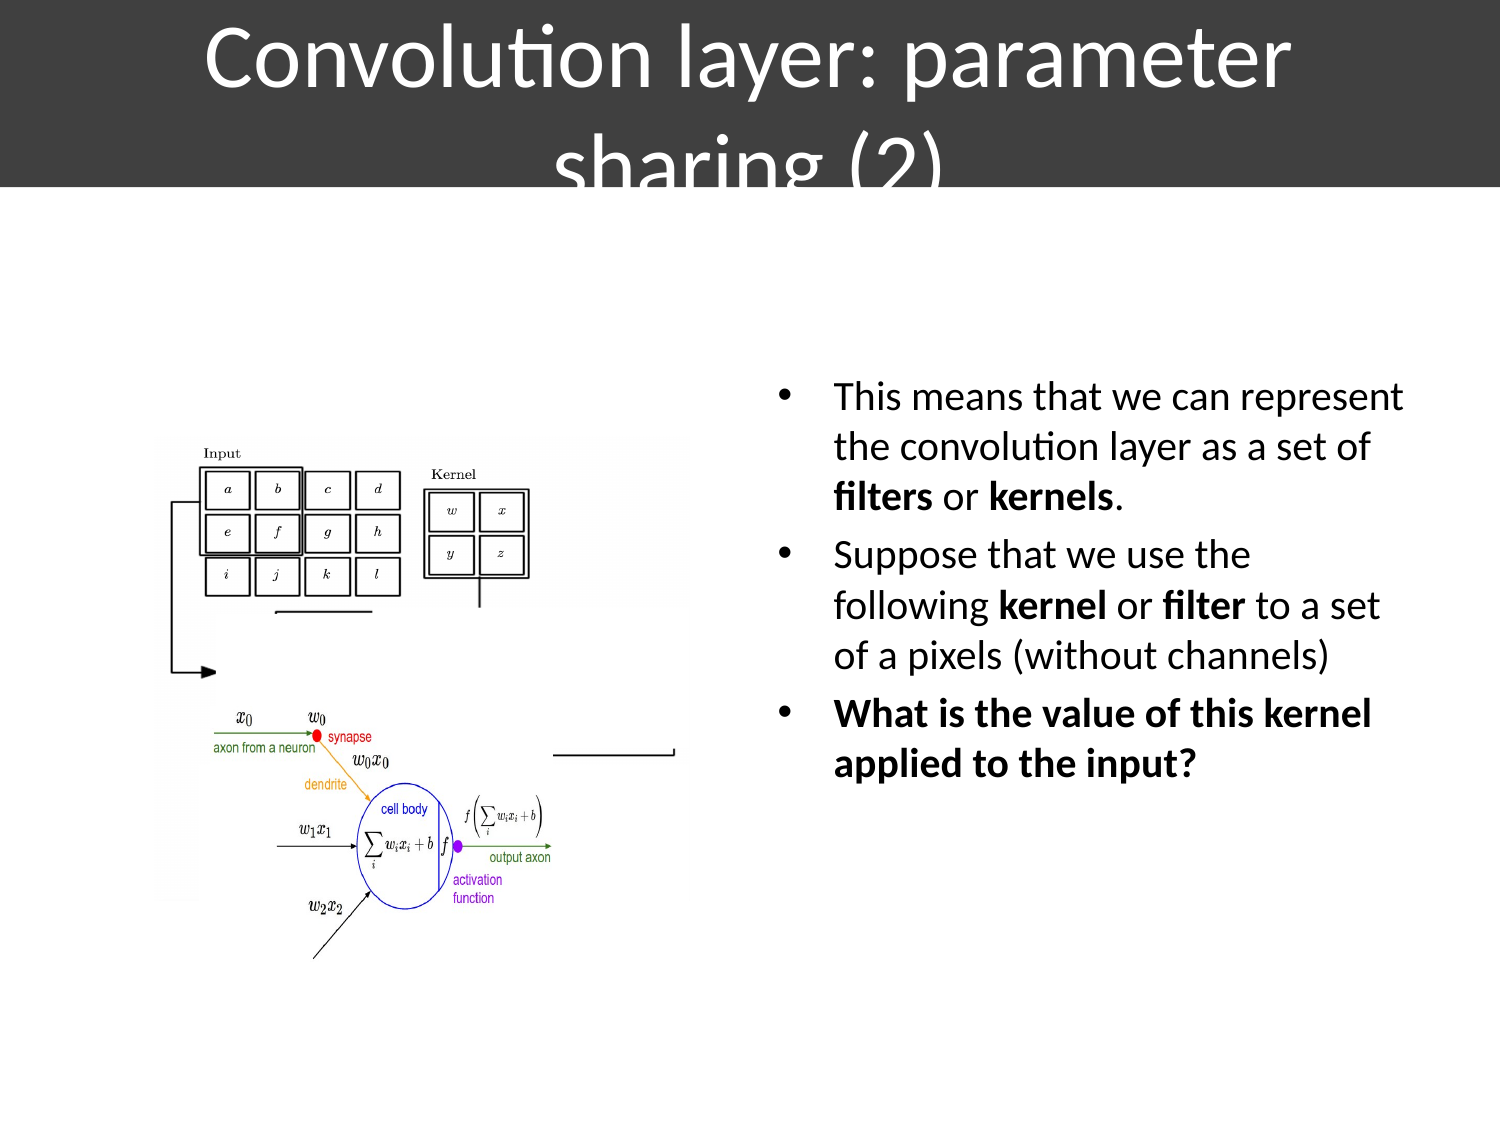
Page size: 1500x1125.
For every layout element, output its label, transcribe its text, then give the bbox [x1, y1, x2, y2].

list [153, 436, 690, 901]
list This means that we can represent the convolution layer as a set of filters or kernels. Suppose that we use the following kernel or filter to a set of a pixels (without channels) What is the value of this kernel applied to the input? [762, 361, 1425, 1005]
picture [209, 706, 554, 962]
title Convolution layer: parameter sharing (2) [75, 24, 1425, 188]
